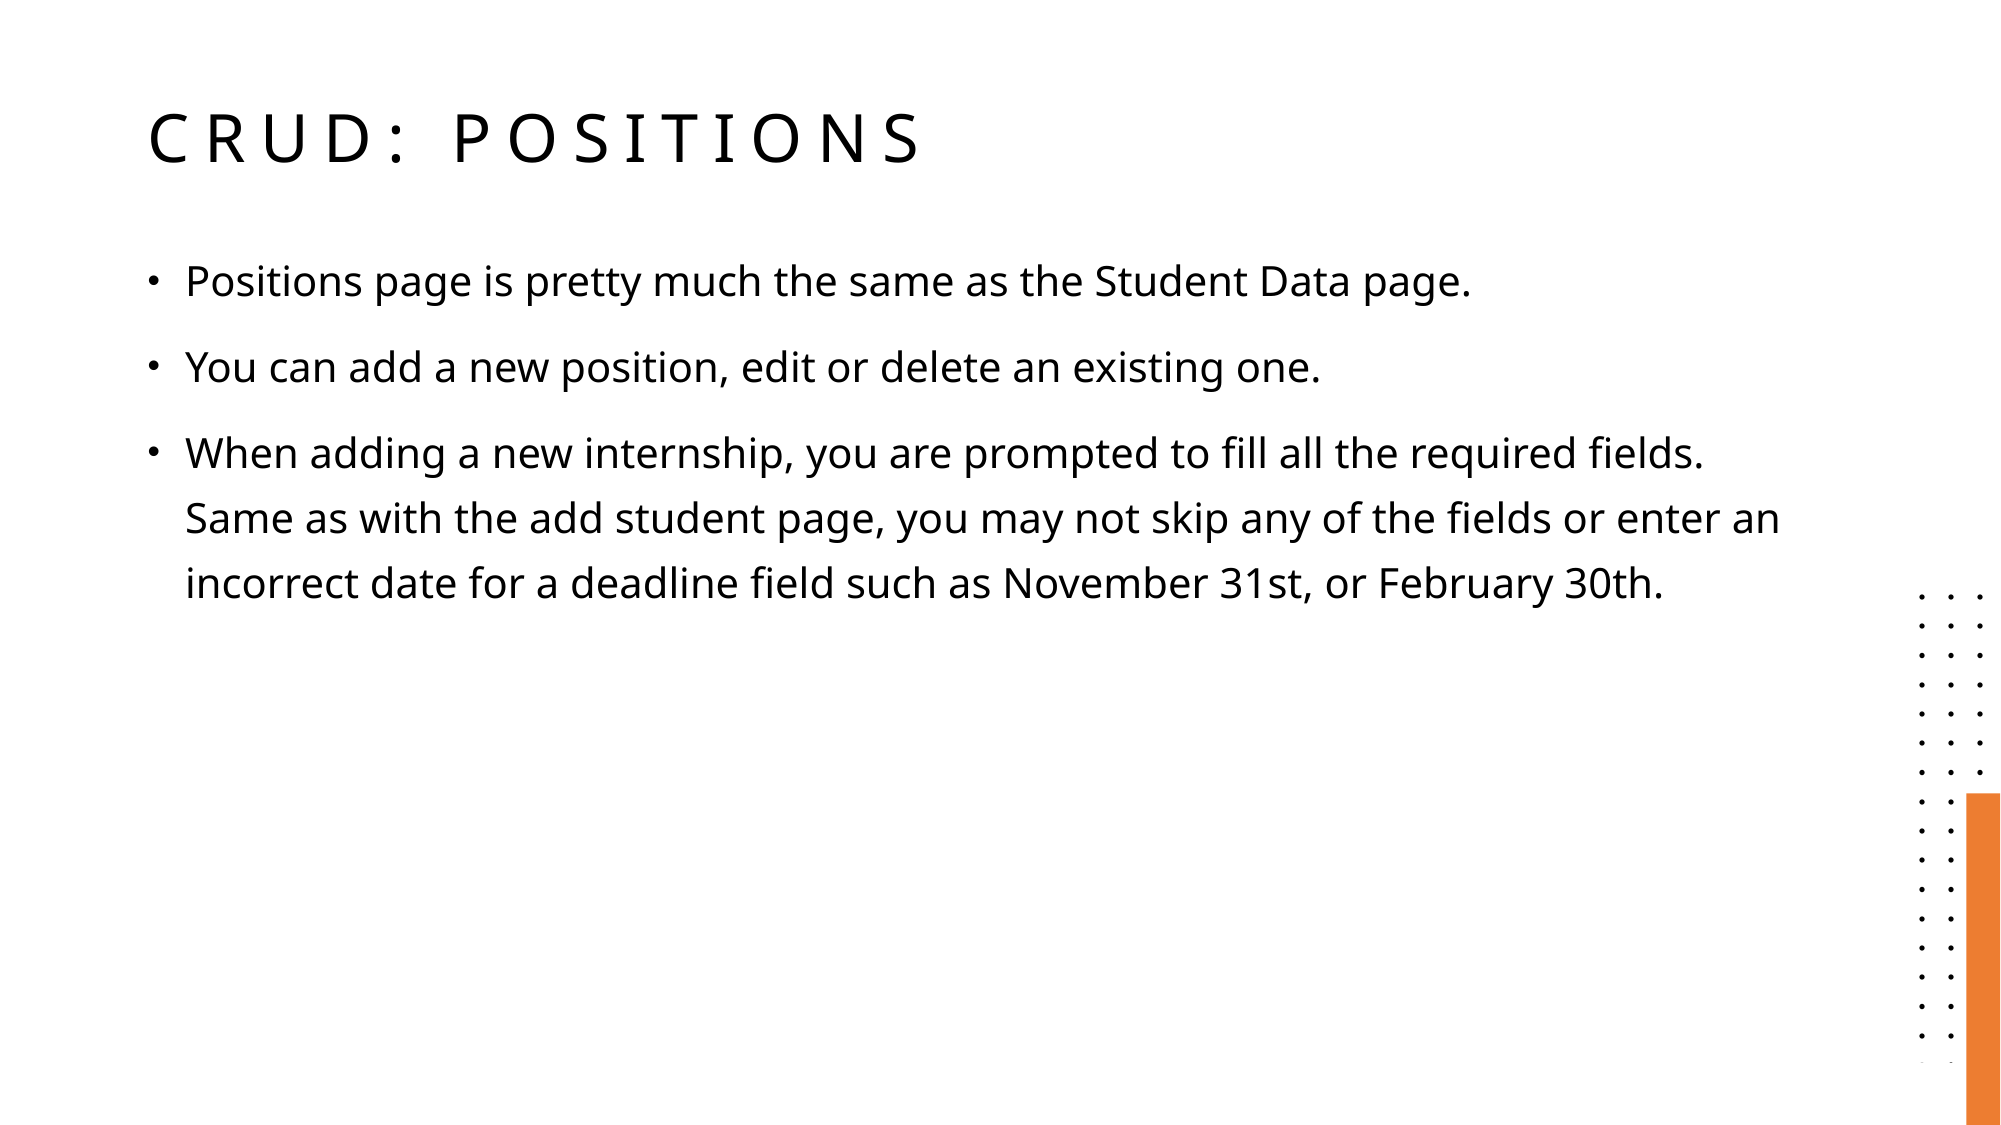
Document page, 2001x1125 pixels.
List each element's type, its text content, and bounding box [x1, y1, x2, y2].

list Positions page is pretty much the same as the Student Data page. You can add a new position, edit or delete an existing one. When adding a new internship, you are prompted to fill all the required fields. Same as with the add student page, you may not skip any of the fields or enter an incorrect date for a deadline field such as November 31st, or February 30th. [132, 232, 1832, 1007]
picture [1907, 582, 1994, 1064]
title CRUD: Positions [132, 59, 1832, 184]
